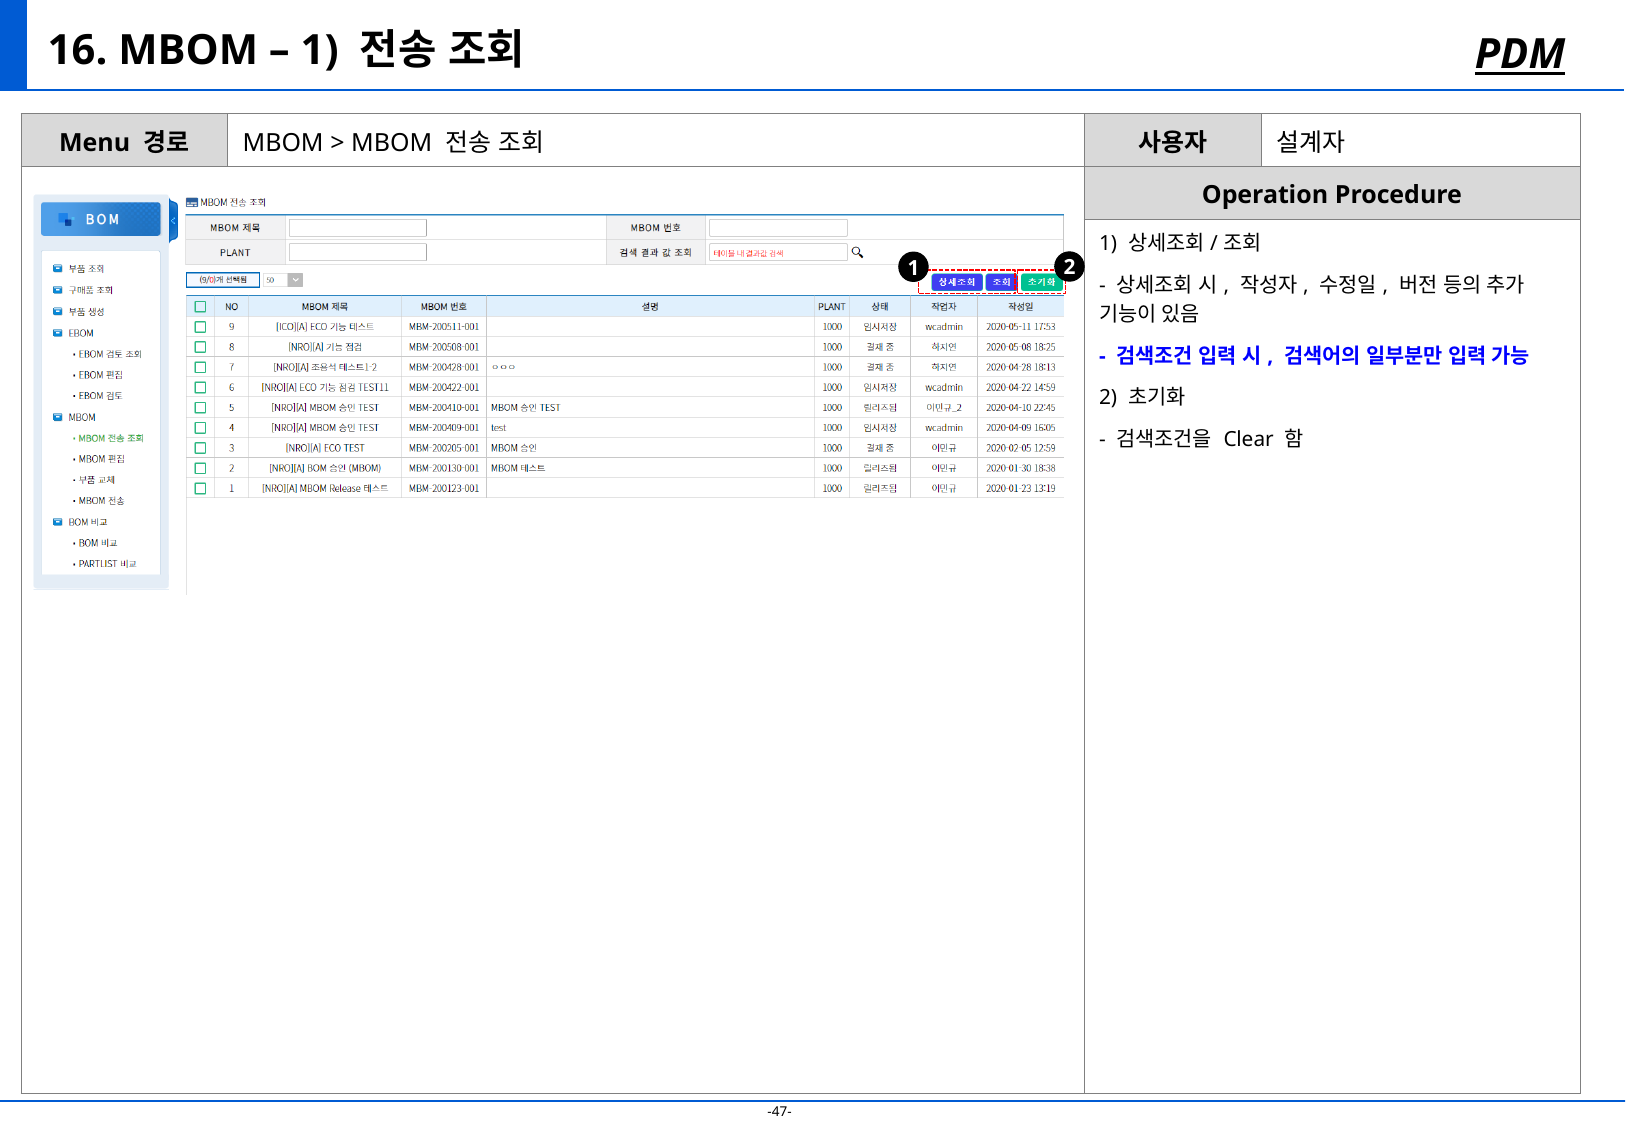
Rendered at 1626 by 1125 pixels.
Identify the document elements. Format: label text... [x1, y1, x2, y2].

table_header 사용자 [1085, 114, 1261, 166]
table_cell Operation Procedure [1085, 167, 1580, 219]
table_header 설계자 [1262, 114, 1580, 166]
table_cell [22, 167, 1084, 1093]
table_cell 1) 상세조회/조회 - 상세조회 시, 작성자, 수정일, 버전 등의 추가 기능이 있음 - 검색조건 입력 시, 검색어의 일부분만 입력 가능 2) 초기화 - 검색조건을 Clear 함 [1085, 220, 1580, 1093]
title 16. MBOM – 1) 전송 조회 [32, 14, 1593, 81]
text_box 2 [1070, 251, 1085, 282]
picture [32, 192, 1066, 595]
table_header Menu 경로 [22, 114, 227, 166]
text_box PDM [1320, 81, 1581, 85]
table_header MBOM > MBOM 전송 조회 [228, 114, 1084, 166]
